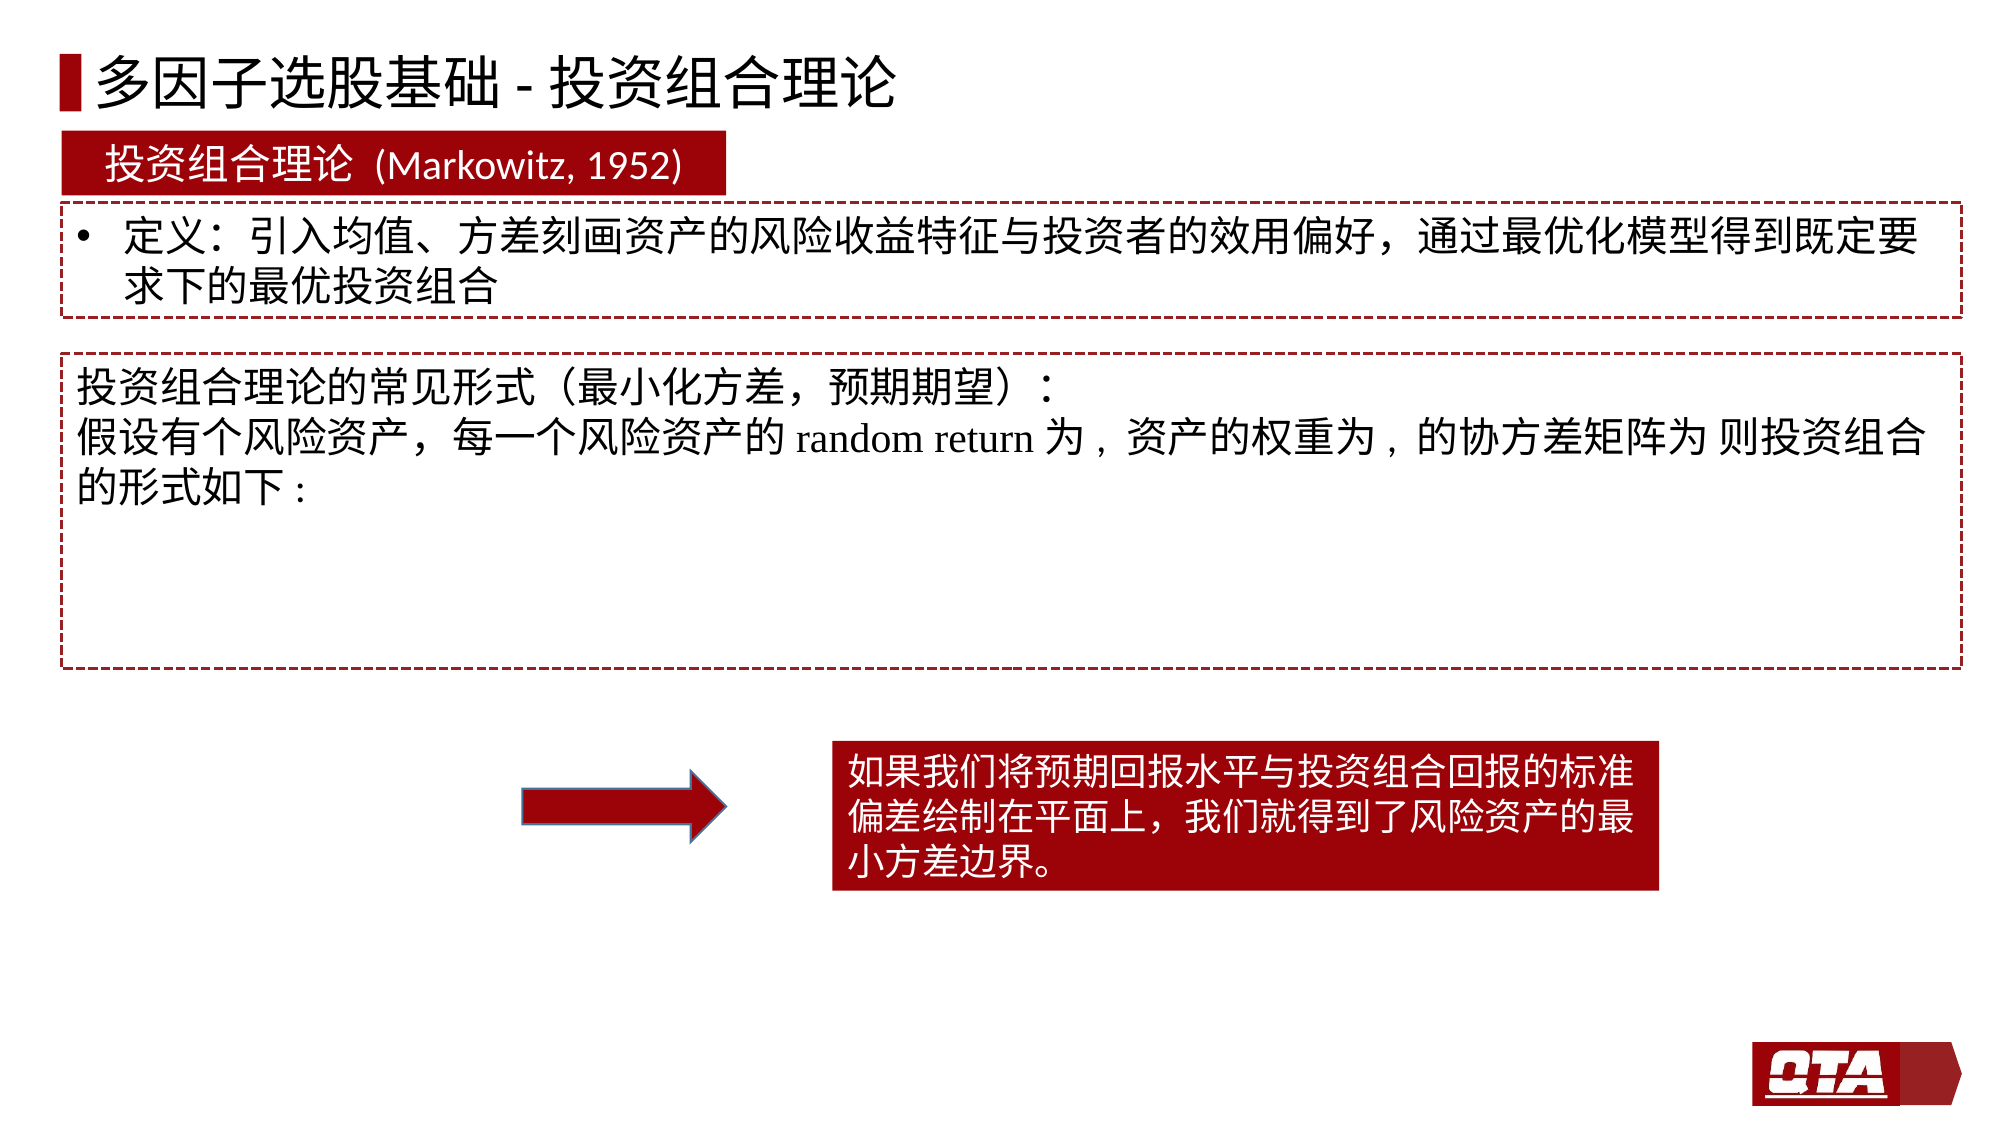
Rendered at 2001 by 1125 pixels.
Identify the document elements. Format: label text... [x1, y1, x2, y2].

text_box [521, 768, 728, 845]
text_box 投资组合理论 (Markowitz, 1952) [61, 130, 727, 196]
text_box 定义：引入均值、方差刻画资产的风险收益特征与投资者的效用偏好，通过最优化模型得到既定要求下的最优投资组合 [61, 202, 1962, 318]
title 多因子选股基础-投资组合理论 [78, 0, 1775, 174]
slide_number [1511, 1042, 1962, 1103]
